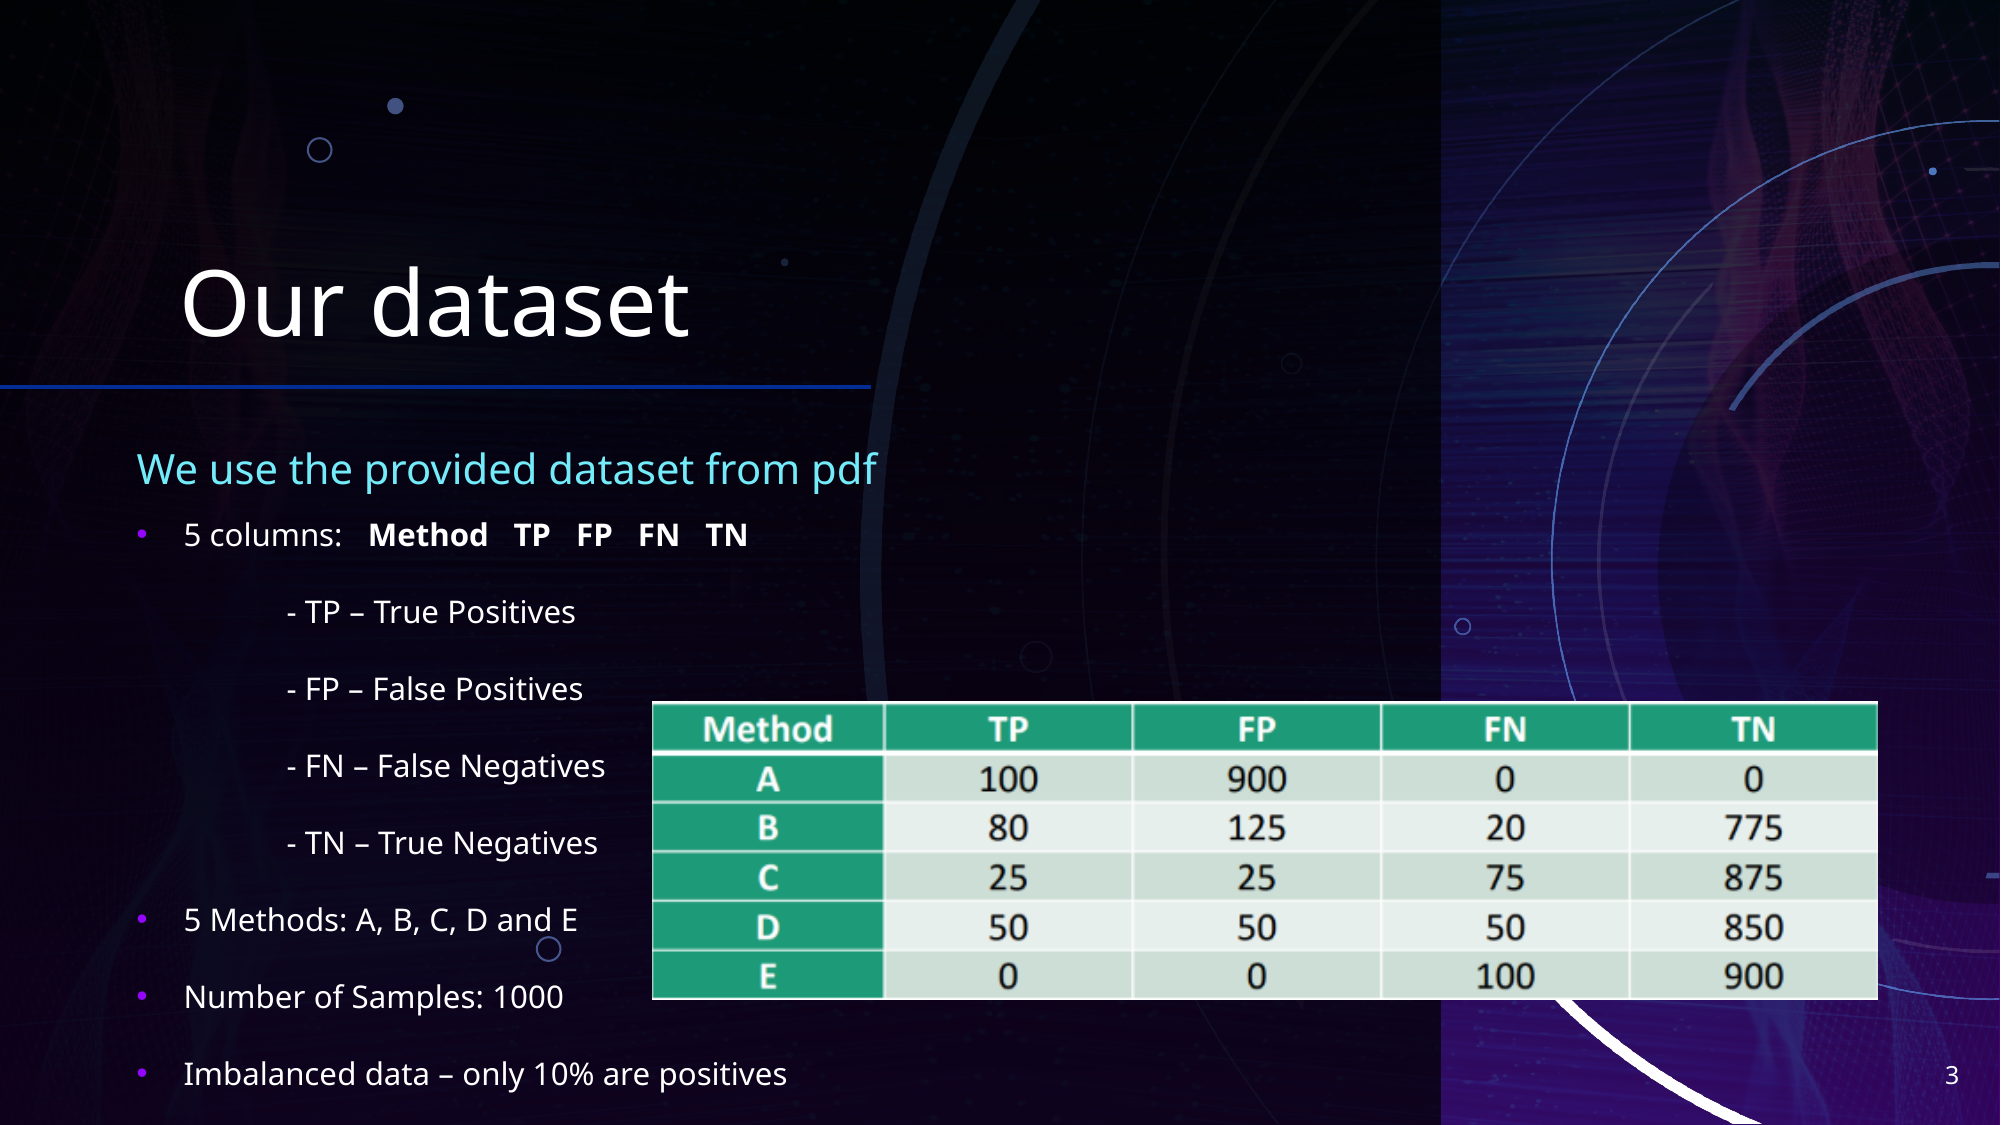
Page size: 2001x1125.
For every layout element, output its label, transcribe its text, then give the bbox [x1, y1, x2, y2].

list 5 columns: Method TP FP FN TN - TP – True Positives - FP – False Positives - FN – False Negatives - TN – True Negatives 5 Methods: A, B, C, D and E Number of Samples: 1000 Imbalanced data – only 10% are positives [121, 488, 1252, 1107]
text_box 3 [1524, 1046, 1975, 1107]
picture [652, 0, 2000, 1124]
title Our dataset [164, 172, 1299, 364]
list We use the provided dataset from pdf [121, 415, 1252, 488]
